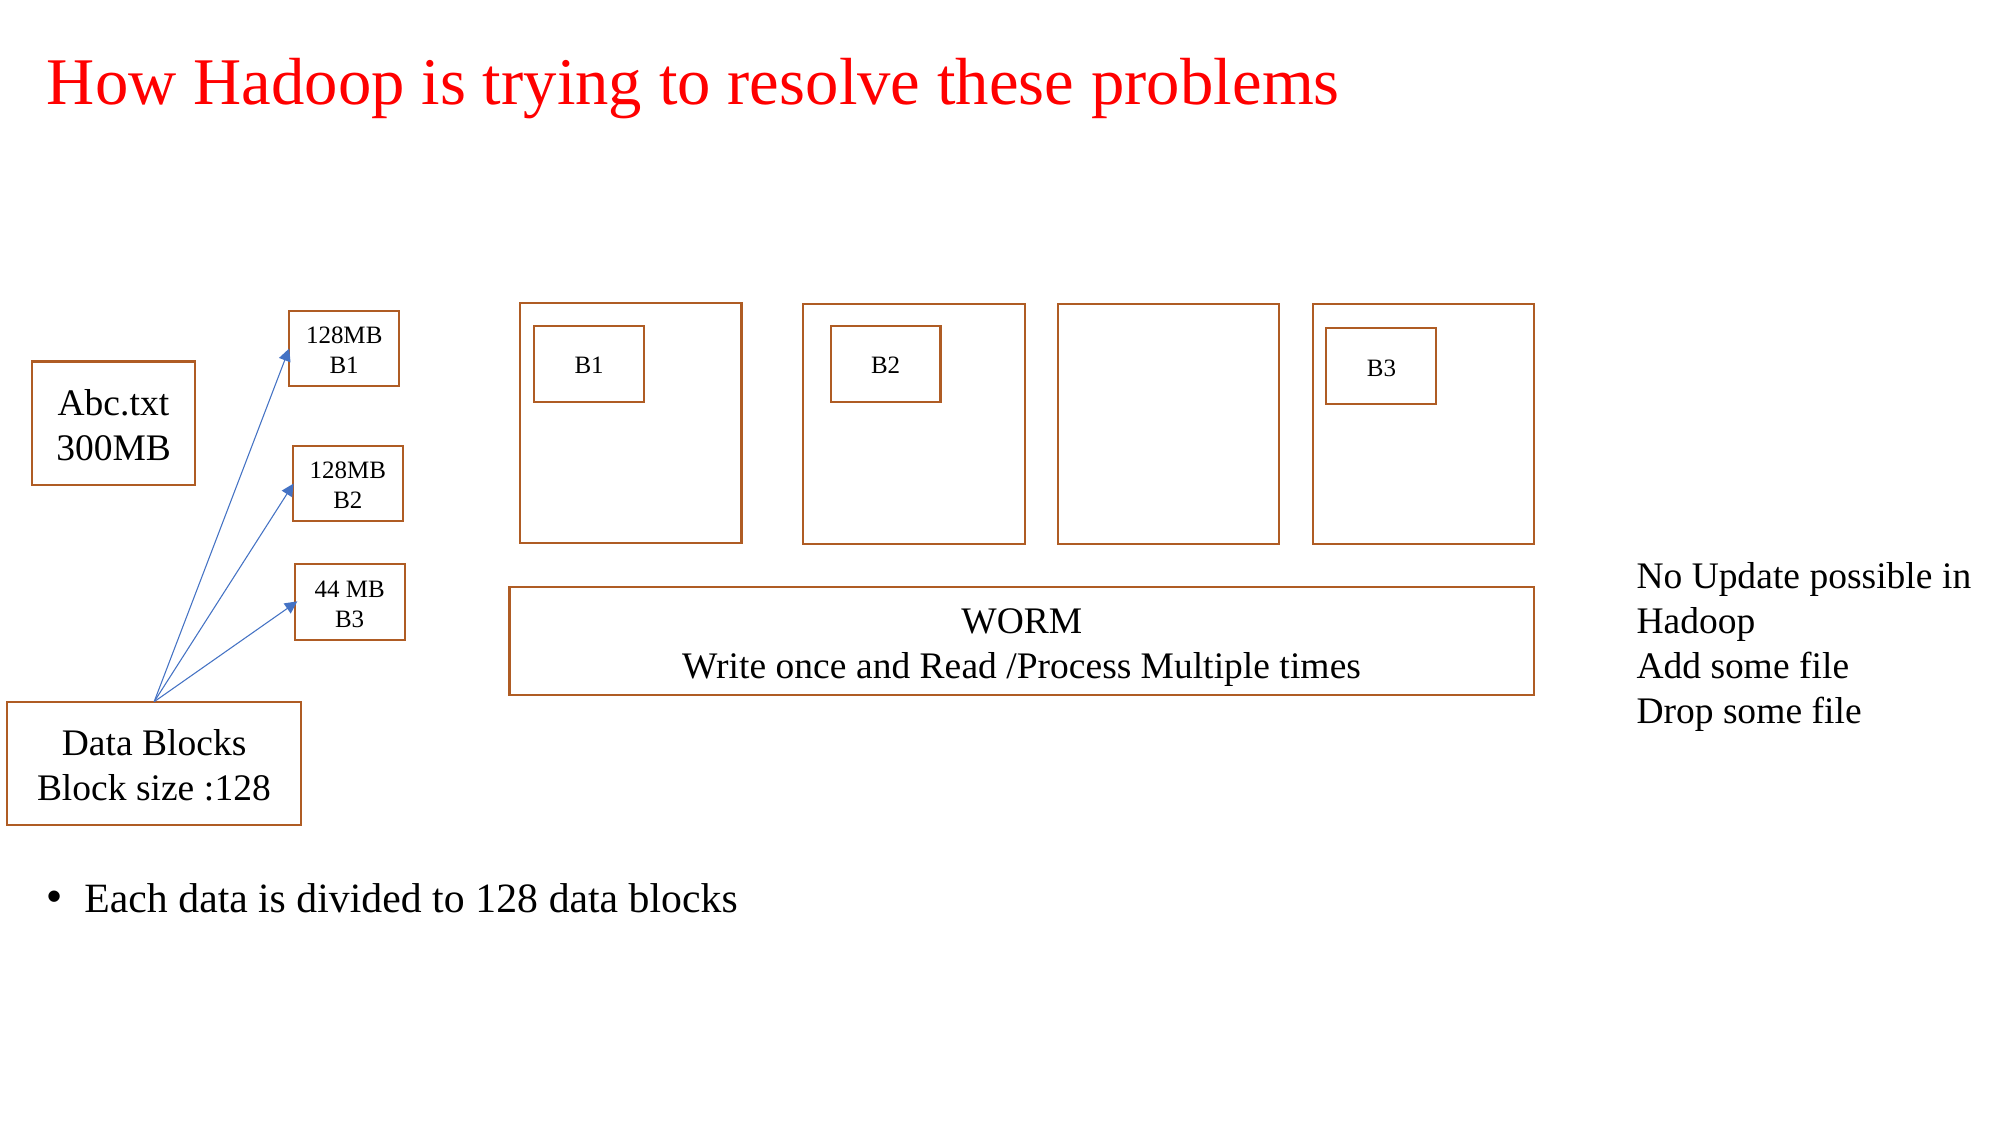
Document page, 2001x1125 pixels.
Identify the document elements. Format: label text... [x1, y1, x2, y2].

text_box B1 [533, 325, 645, 403]
text_box Data Blocks Block size :128 [6, 701, 302, 826]
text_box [154, 601, 298, 702]
text_box [802, 303, 1026, 545]
text_box No Update possible in Hadoop Add some file Drop some file [1621, 543, 2000, 739]
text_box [154, 348, 290, 483]
text_box 128MB B1 [288, 310, 400, 387]
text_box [154, 483, 294, 601]
text_box Abc.txt 300MB [31, 360, 154, 486]
text_box B2 [830, 325, 942, 403]
title How Hadoop is trying to resolve these problems [31, 21, 1959, 145]
text_box [1057, 303, 1280, 545]
text_box [1312, 303, 1535, 545]
list Each data is divided to 128 data blocks [31, 868, 1959, 1104]
text_box [519, 302, 743, 544]
text_box 44 MB B3 [294, 563, 406, 641]
text_box 128MB B2 [292, 445, 404, 522]
text_box B3 [1325, 327, 1437, 405]
text_box WORM Write once and Read /Process Multiple times [508, 586, 1535, 696]
